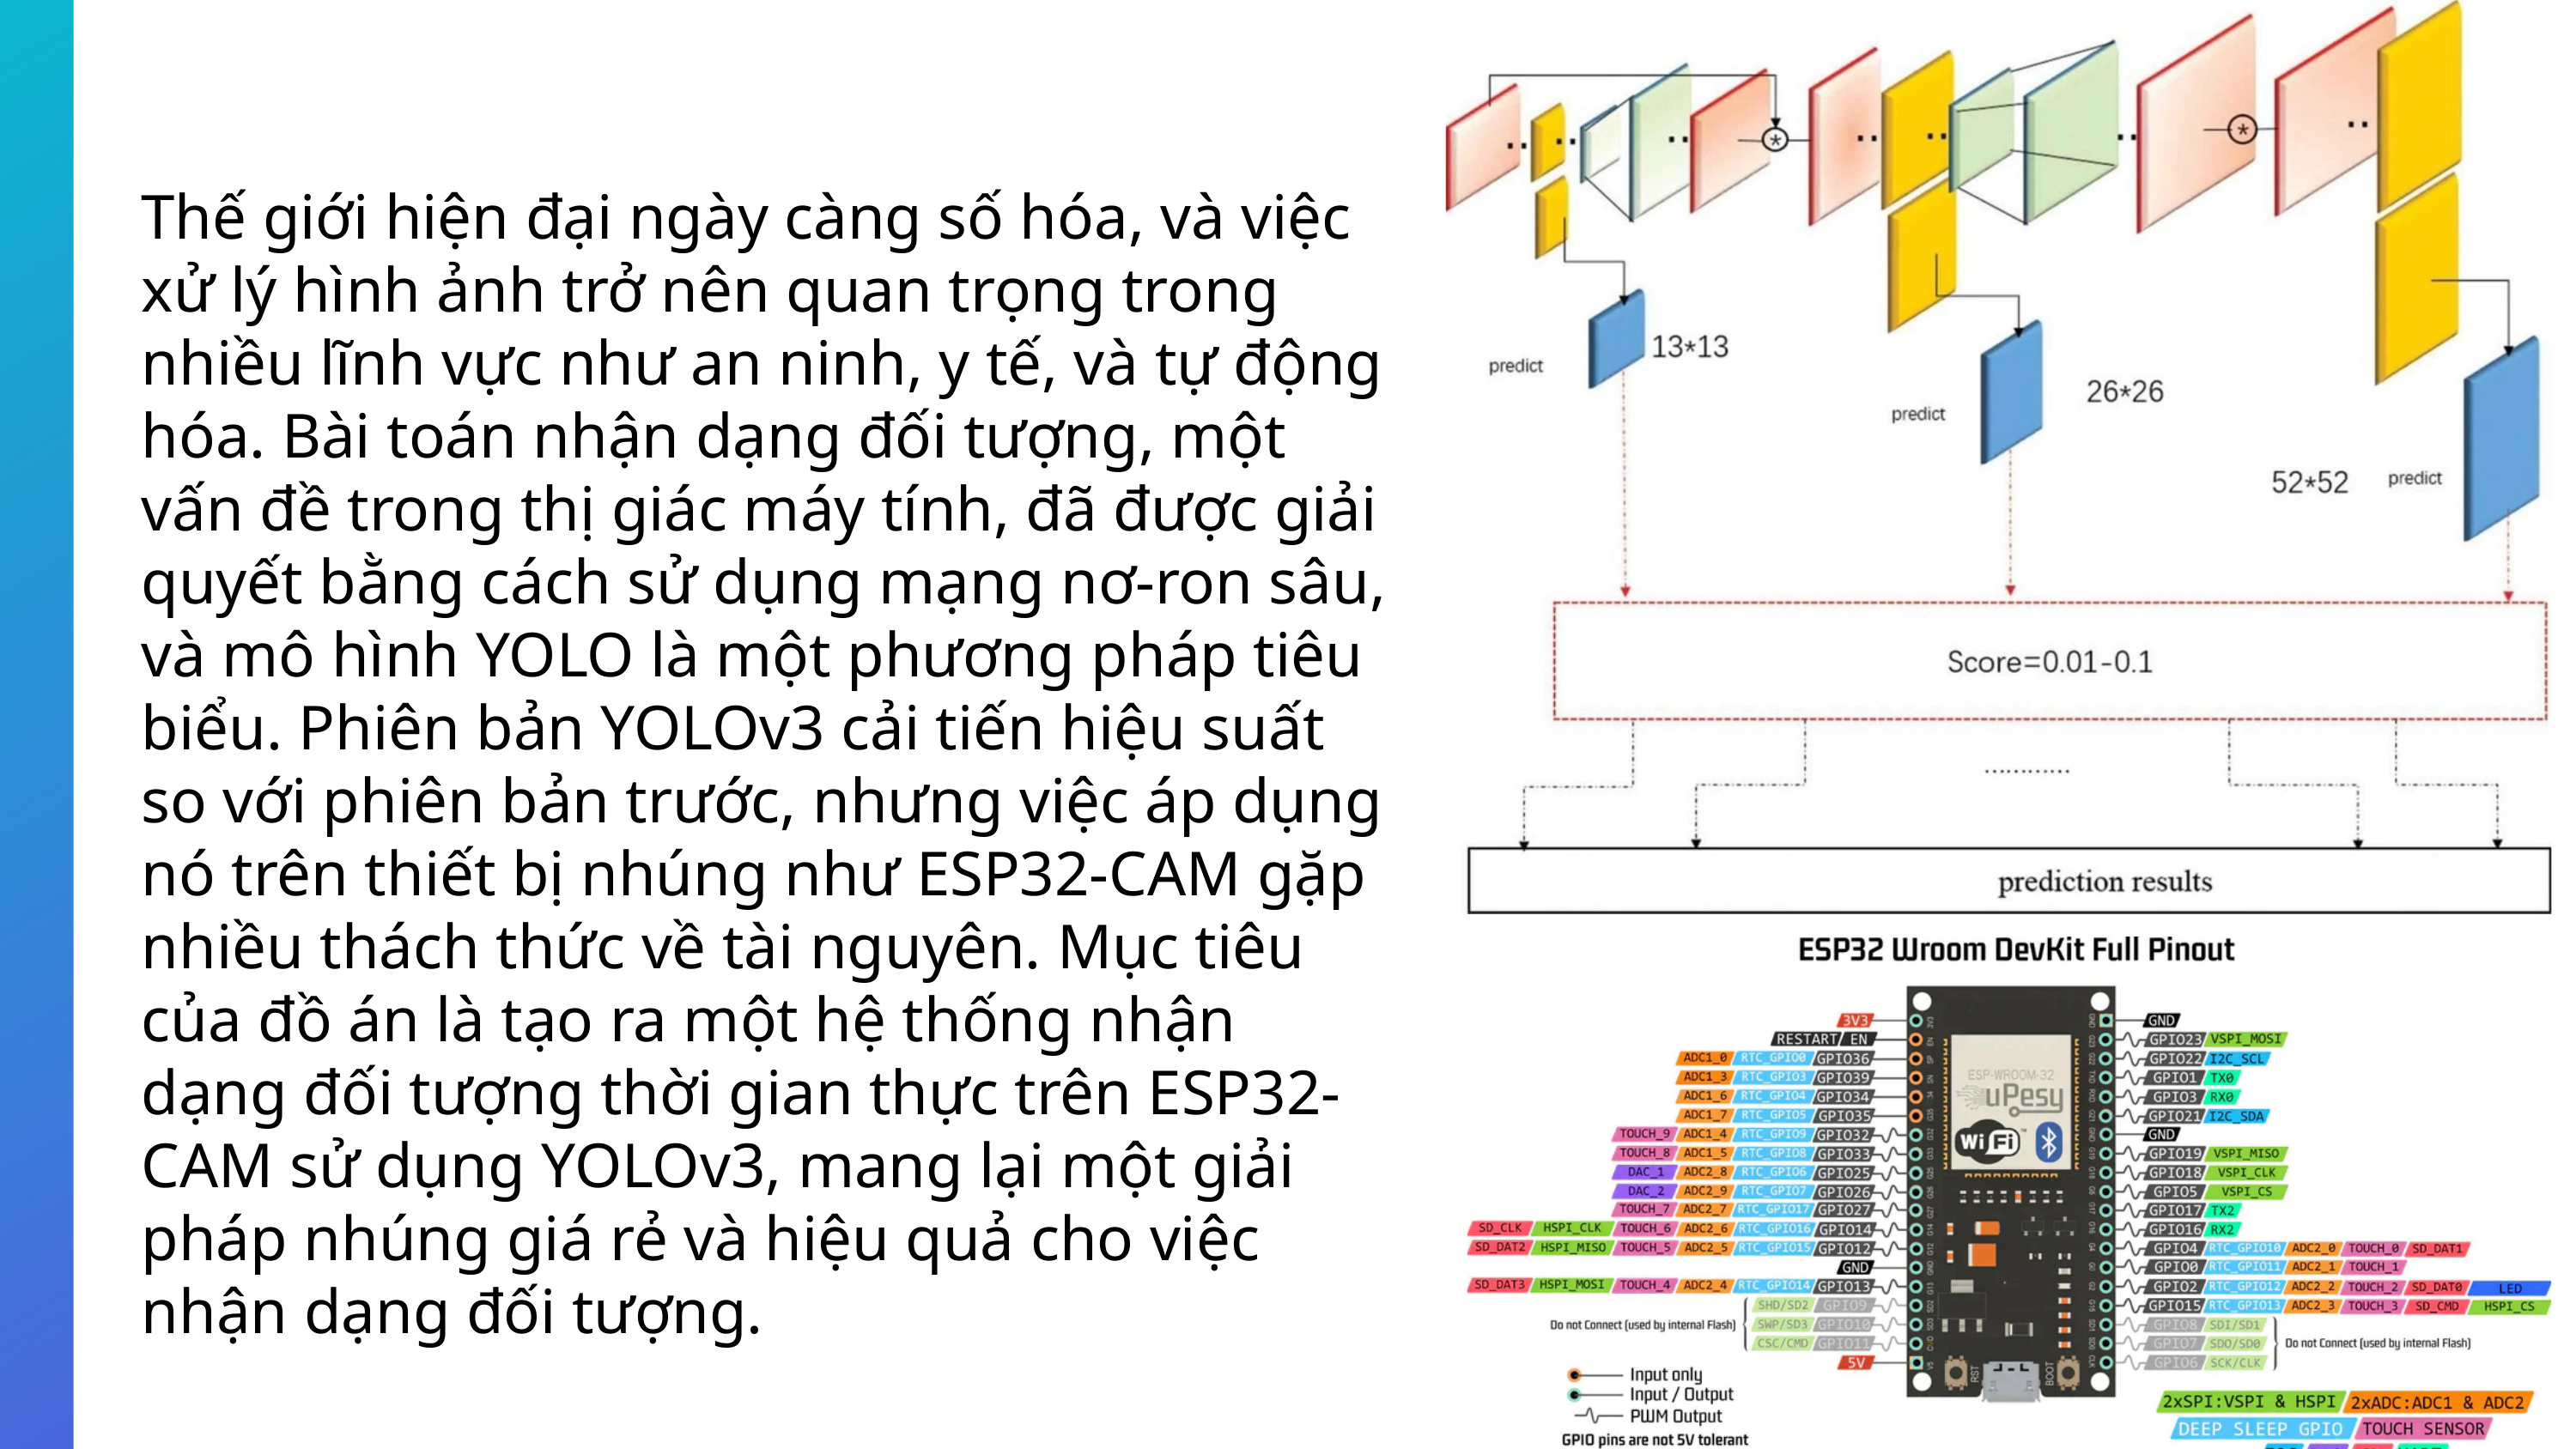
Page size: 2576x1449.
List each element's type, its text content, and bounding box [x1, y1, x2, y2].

text_box Thế giới hiện đại ngày càng số hóa, và việc xử lý hình ảnh trở nên quan trọng trong nhiều lĩnh vực như an ninh, y tế, và tự động hóa. Bài toán nhận dạng đối tượng, một vấn đề trong thị giác máy tính, đã được giải quyết bằng cách sử dụng mạng nơ-ron sâu, và mô hình YOLO là một phương pháp tiêu biểu. Phiên bản YOLOv3 cải tiến hiệu suất so với phiên bản trước, nhưng việc áp dụng nó trên thiết bị nhúng như ESP32-CAM gặp nhiều thách thức về tài nguyên. Mục tiêu của đồ án là tạo ra một hệ thống nhận dạng đối tượng thời gian thực trên ESP32-CAM sử dụng YOLOv3, mang lại một giải pháp nhúng giá rẻ và hiệu quả cho việc nhận dạng đối tượng. [141, 178, 1399, 1346]
text_box [1467, 937, 2552, 1449]
text_box [1445, 0, 2552, 914]
text_box [0, 0, 74, 1449]
